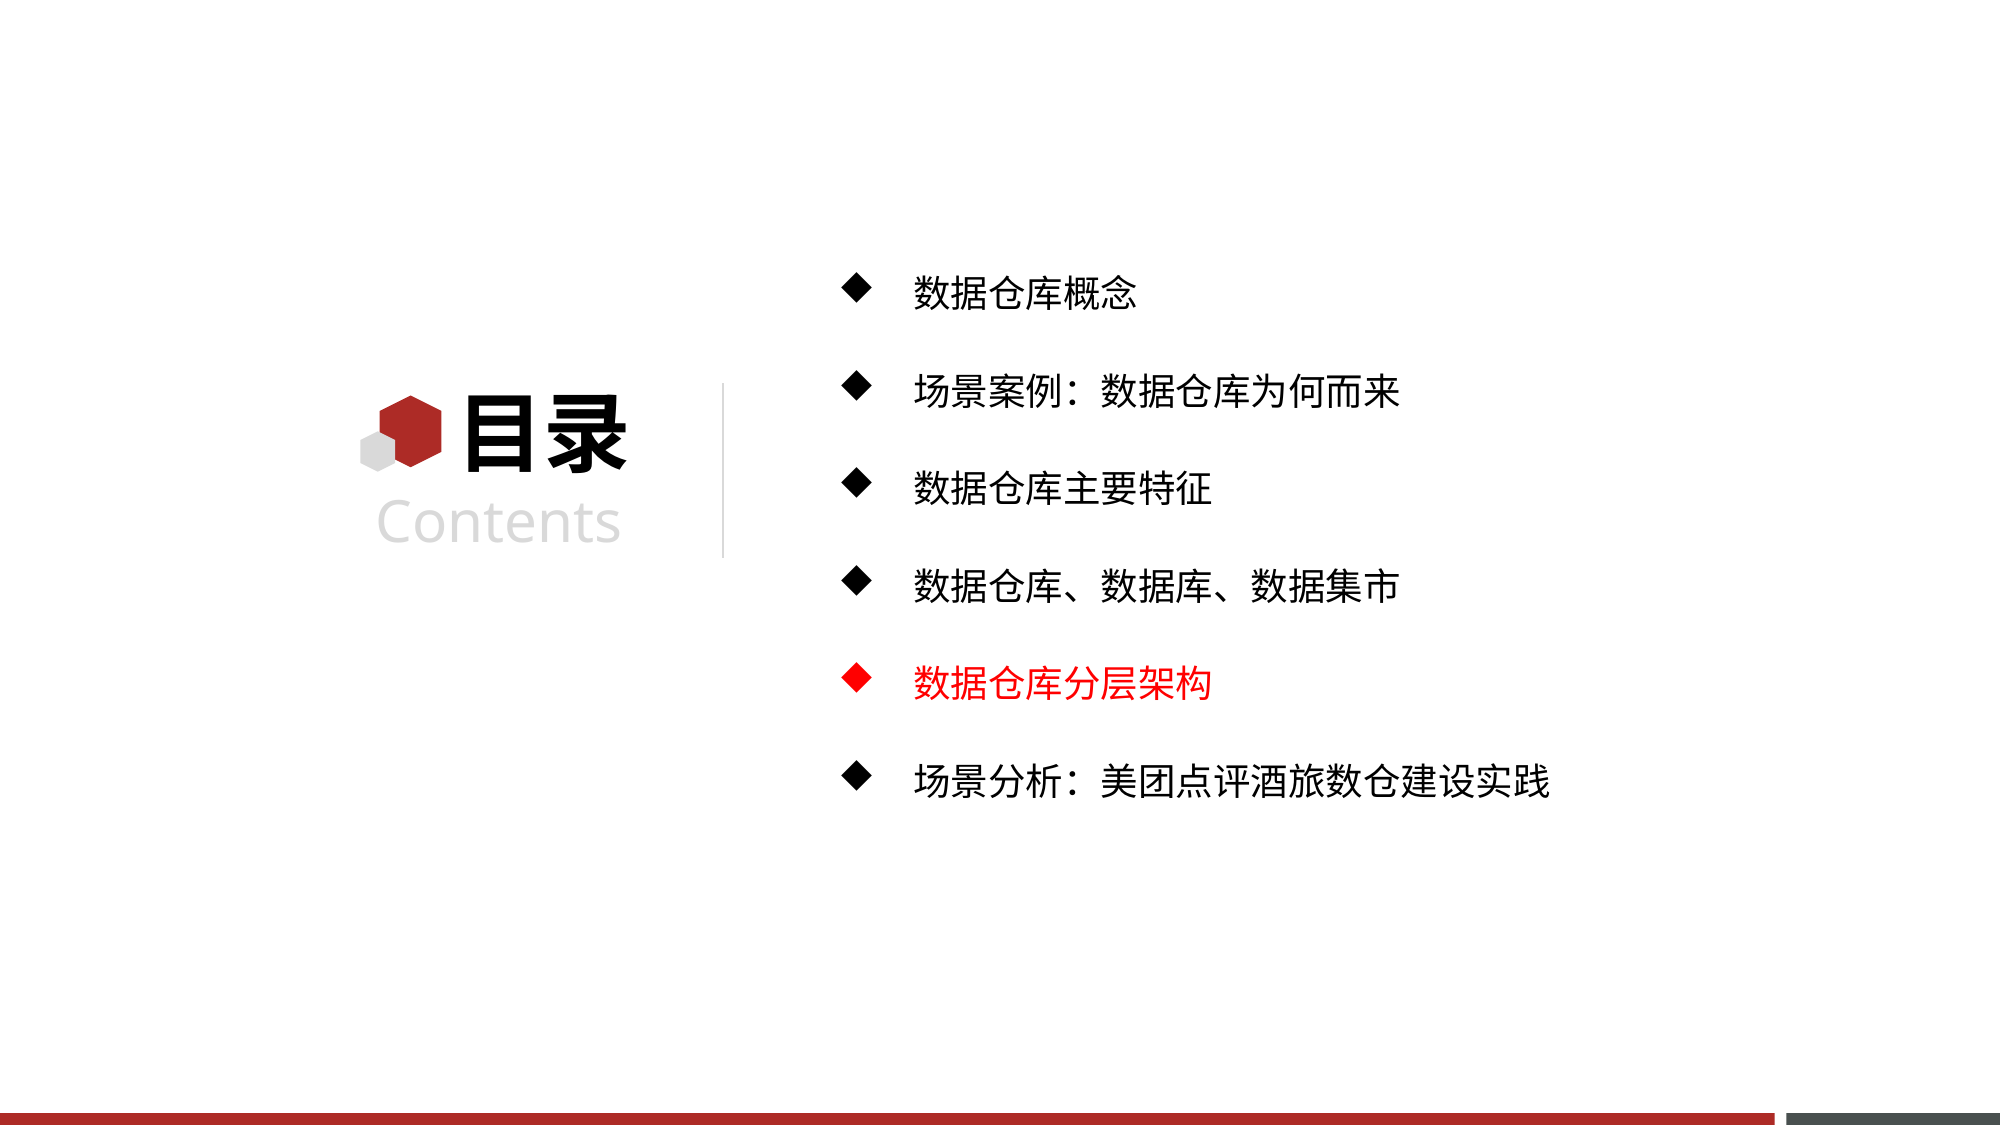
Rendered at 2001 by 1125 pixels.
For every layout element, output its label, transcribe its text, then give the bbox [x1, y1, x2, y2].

list 数据仓库概念 场景案例：数据仓库为何而来 数据仓库主要特征 数据仓库、数据库、数据集市 数据仓库分层架构 场景分析：美团点评酒旅数仓建设实践 [823, 165, 1804, 864]
